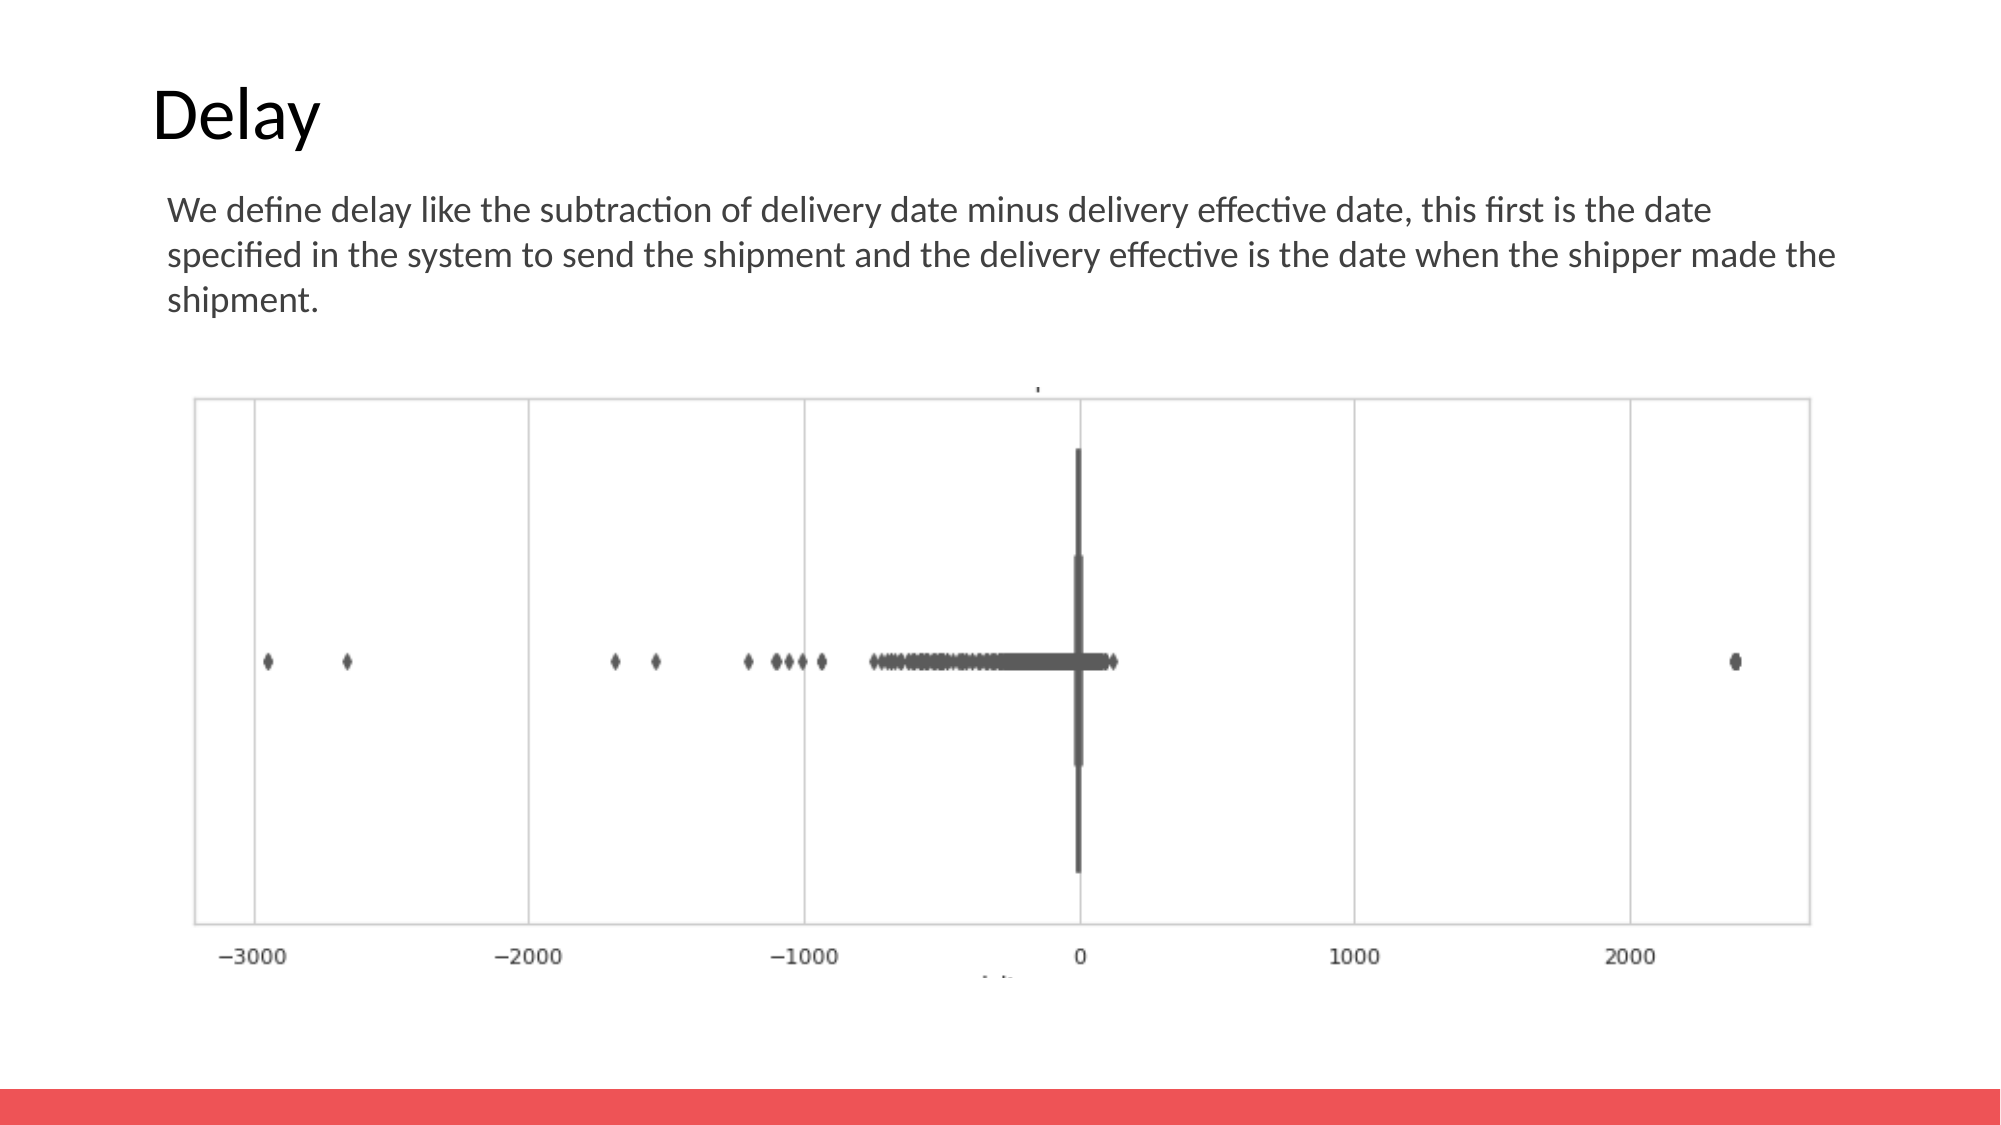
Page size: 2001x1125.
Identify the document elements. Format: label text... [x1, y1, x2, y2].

text_box We define delay like the subtraction of delivery date minus delivery effective date, this first is the date specified in the system to send the shipment and the delivery effective is the date when the shipper made the shipment. [152, 177, 1863, 328]
title Delay [137, 22, 1863, 209]
picture [152, 387, 1848, 978]
